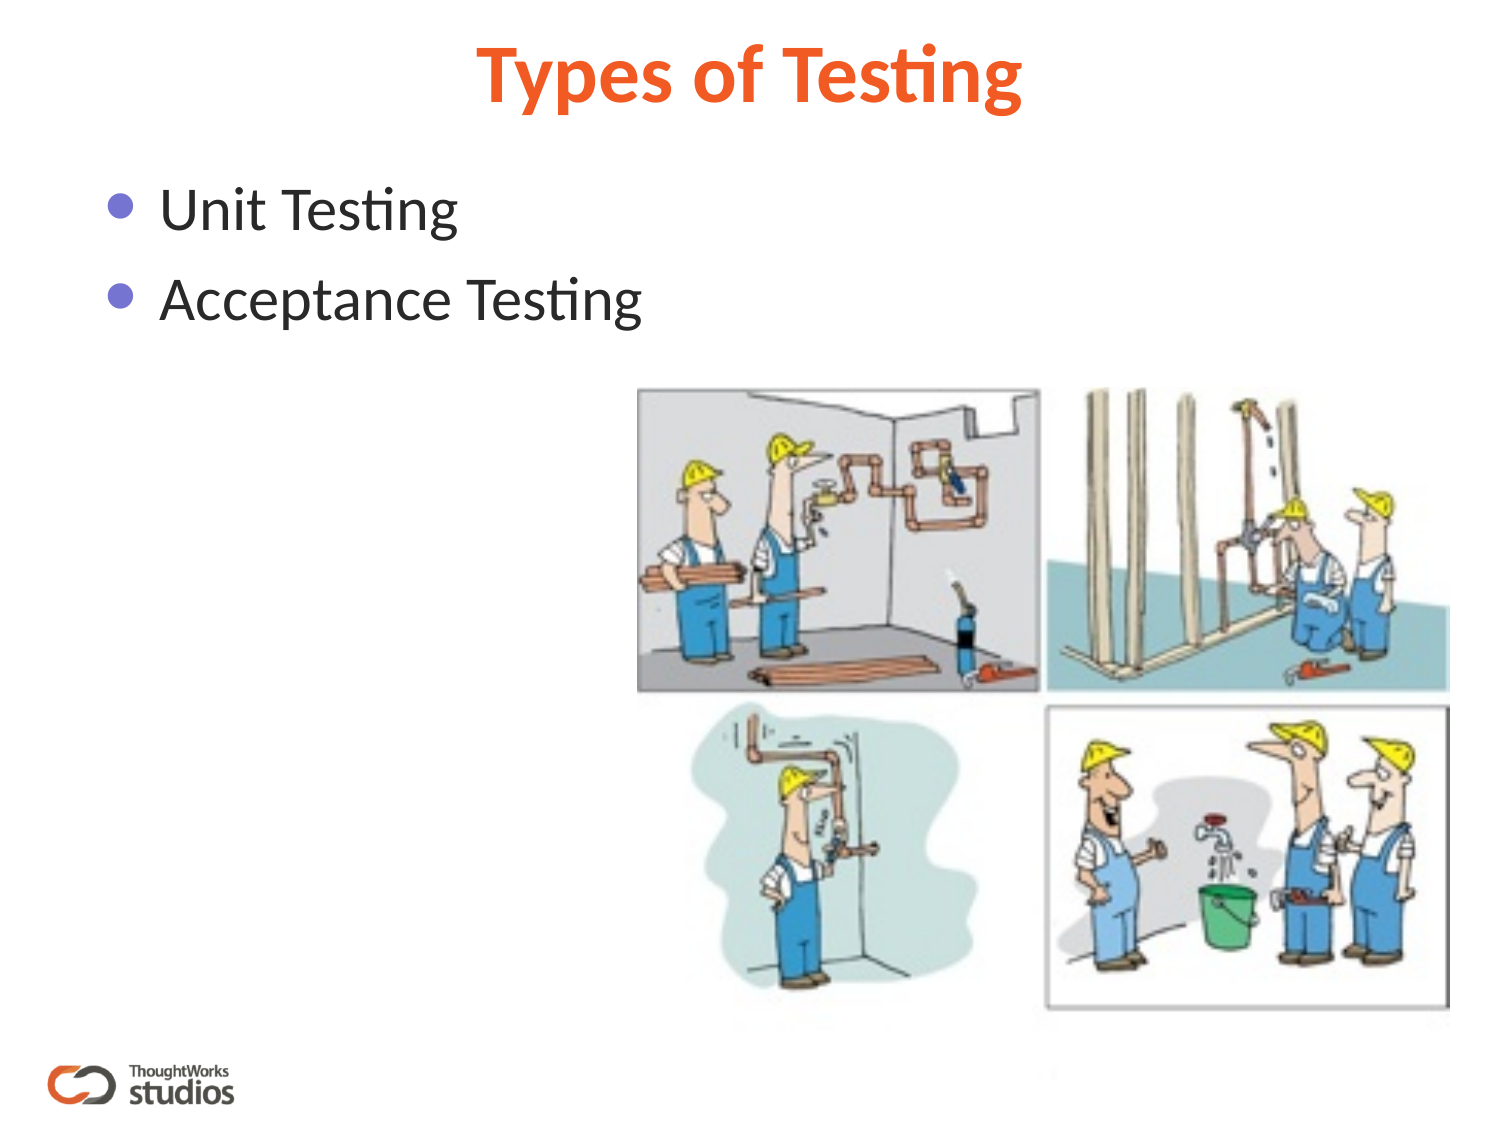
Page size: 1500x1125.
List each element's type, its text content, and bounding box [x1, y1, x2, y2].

picture [46, 1063, 235, 1105]
picture [637, 387, 1450, 1080]
title Types of Testing [60, 0, 1440, 138]
list Unit Testing Acceptance Testing [99, 163, 1405, 1022]
